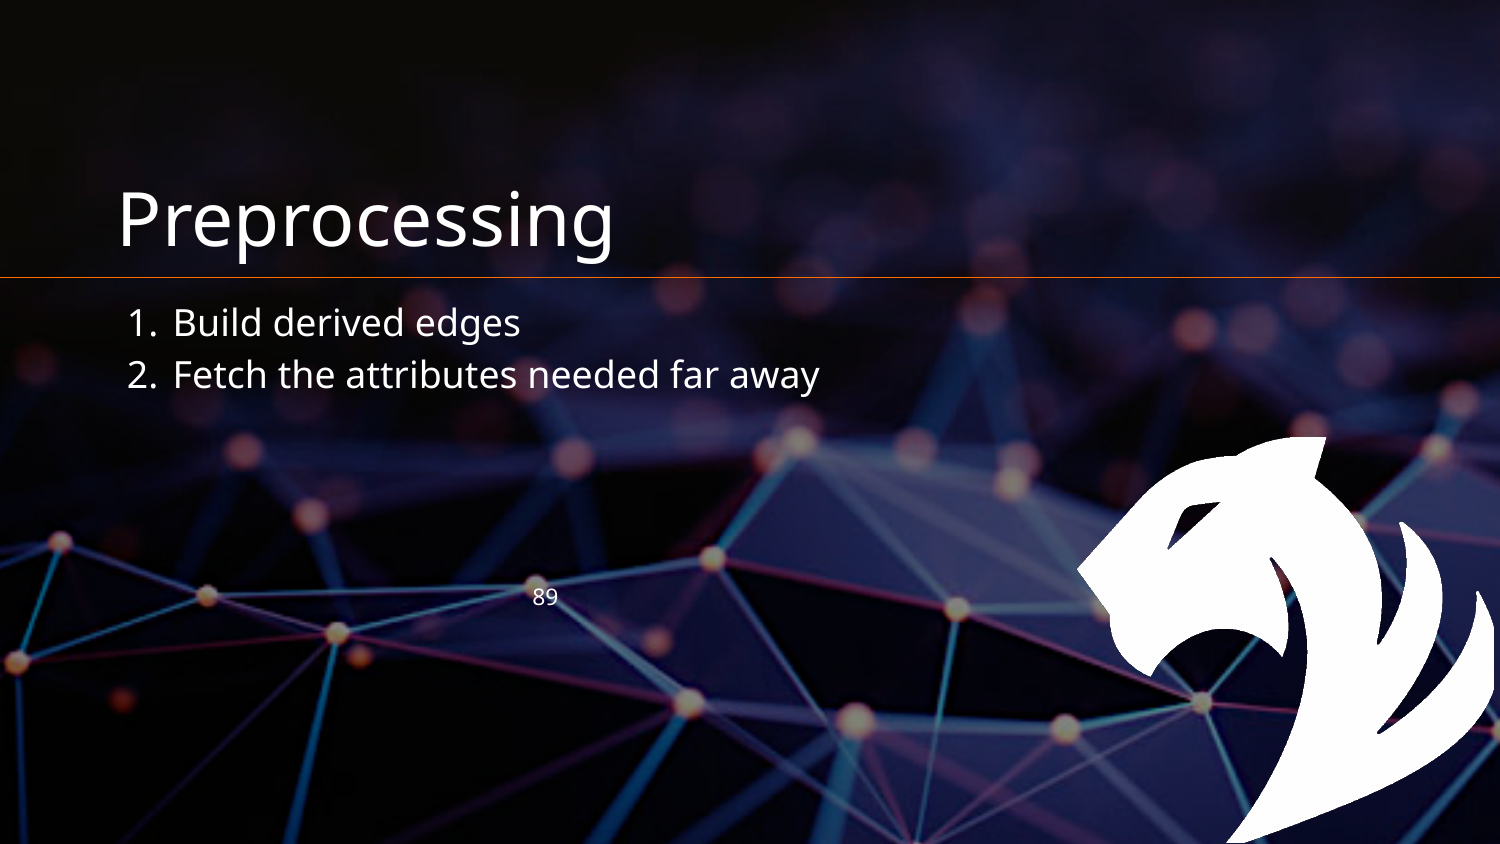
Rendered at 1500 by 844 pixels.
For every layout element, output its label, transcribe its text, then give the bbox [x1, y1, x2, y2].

picture [0, 278, 1500, 844]
title Preprocessing [105, 0, 1450, 268]
slide_number ‹#› [521, 580, 571, 615]
picture [0, 0, 1500, 277]
list Build derived edges Fetch the attributes needed far away [105, 287, 1400, 716]
